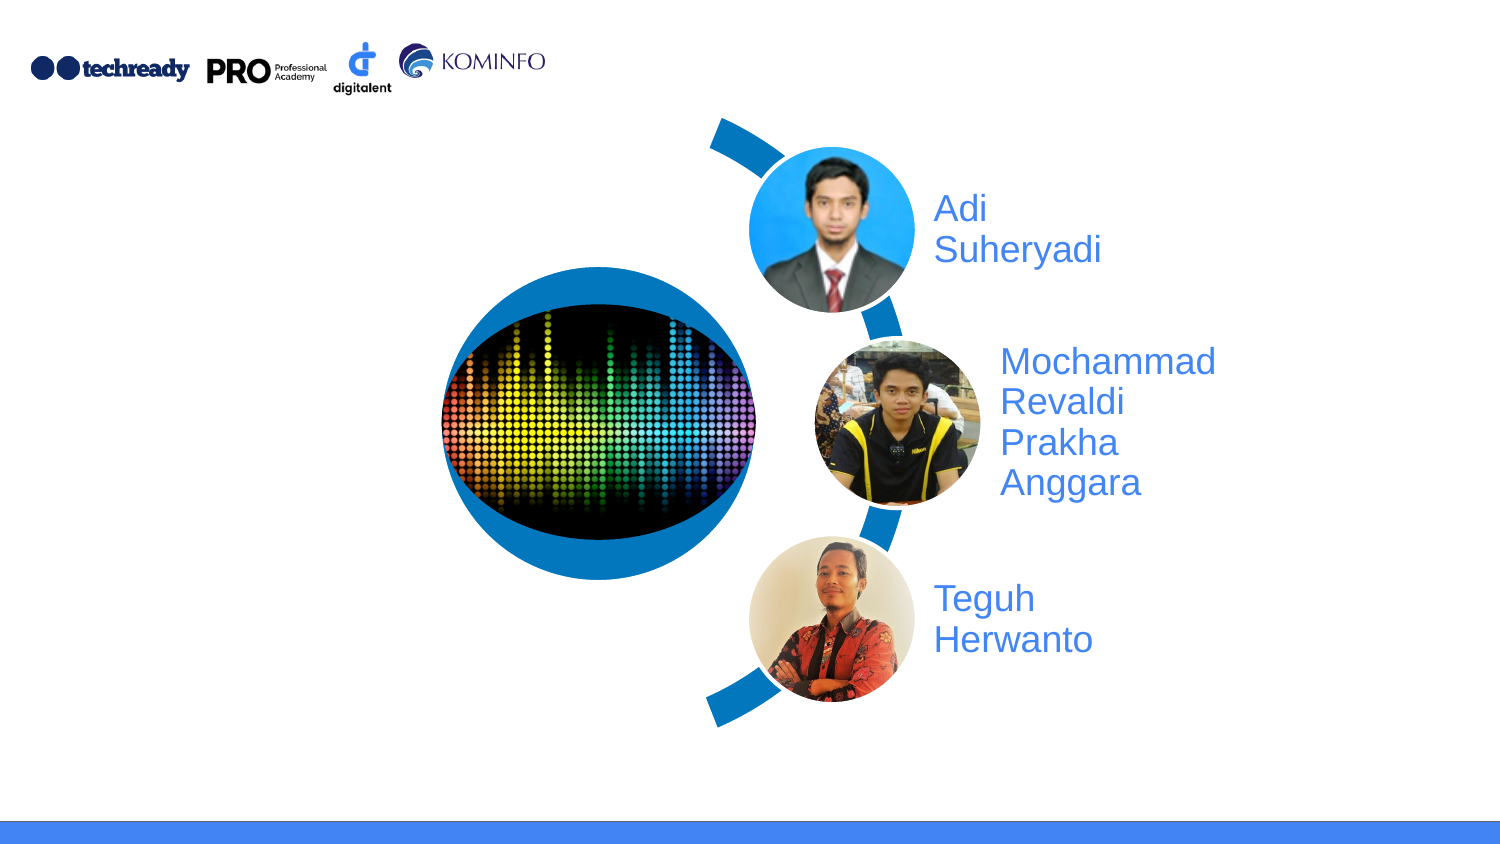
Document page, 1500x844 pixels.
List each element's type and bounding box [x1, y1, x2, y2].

text_box [249, 88, 1251, 756]
picture [24, 24, 557, 105]
picture [441, 304, 756, 541]
